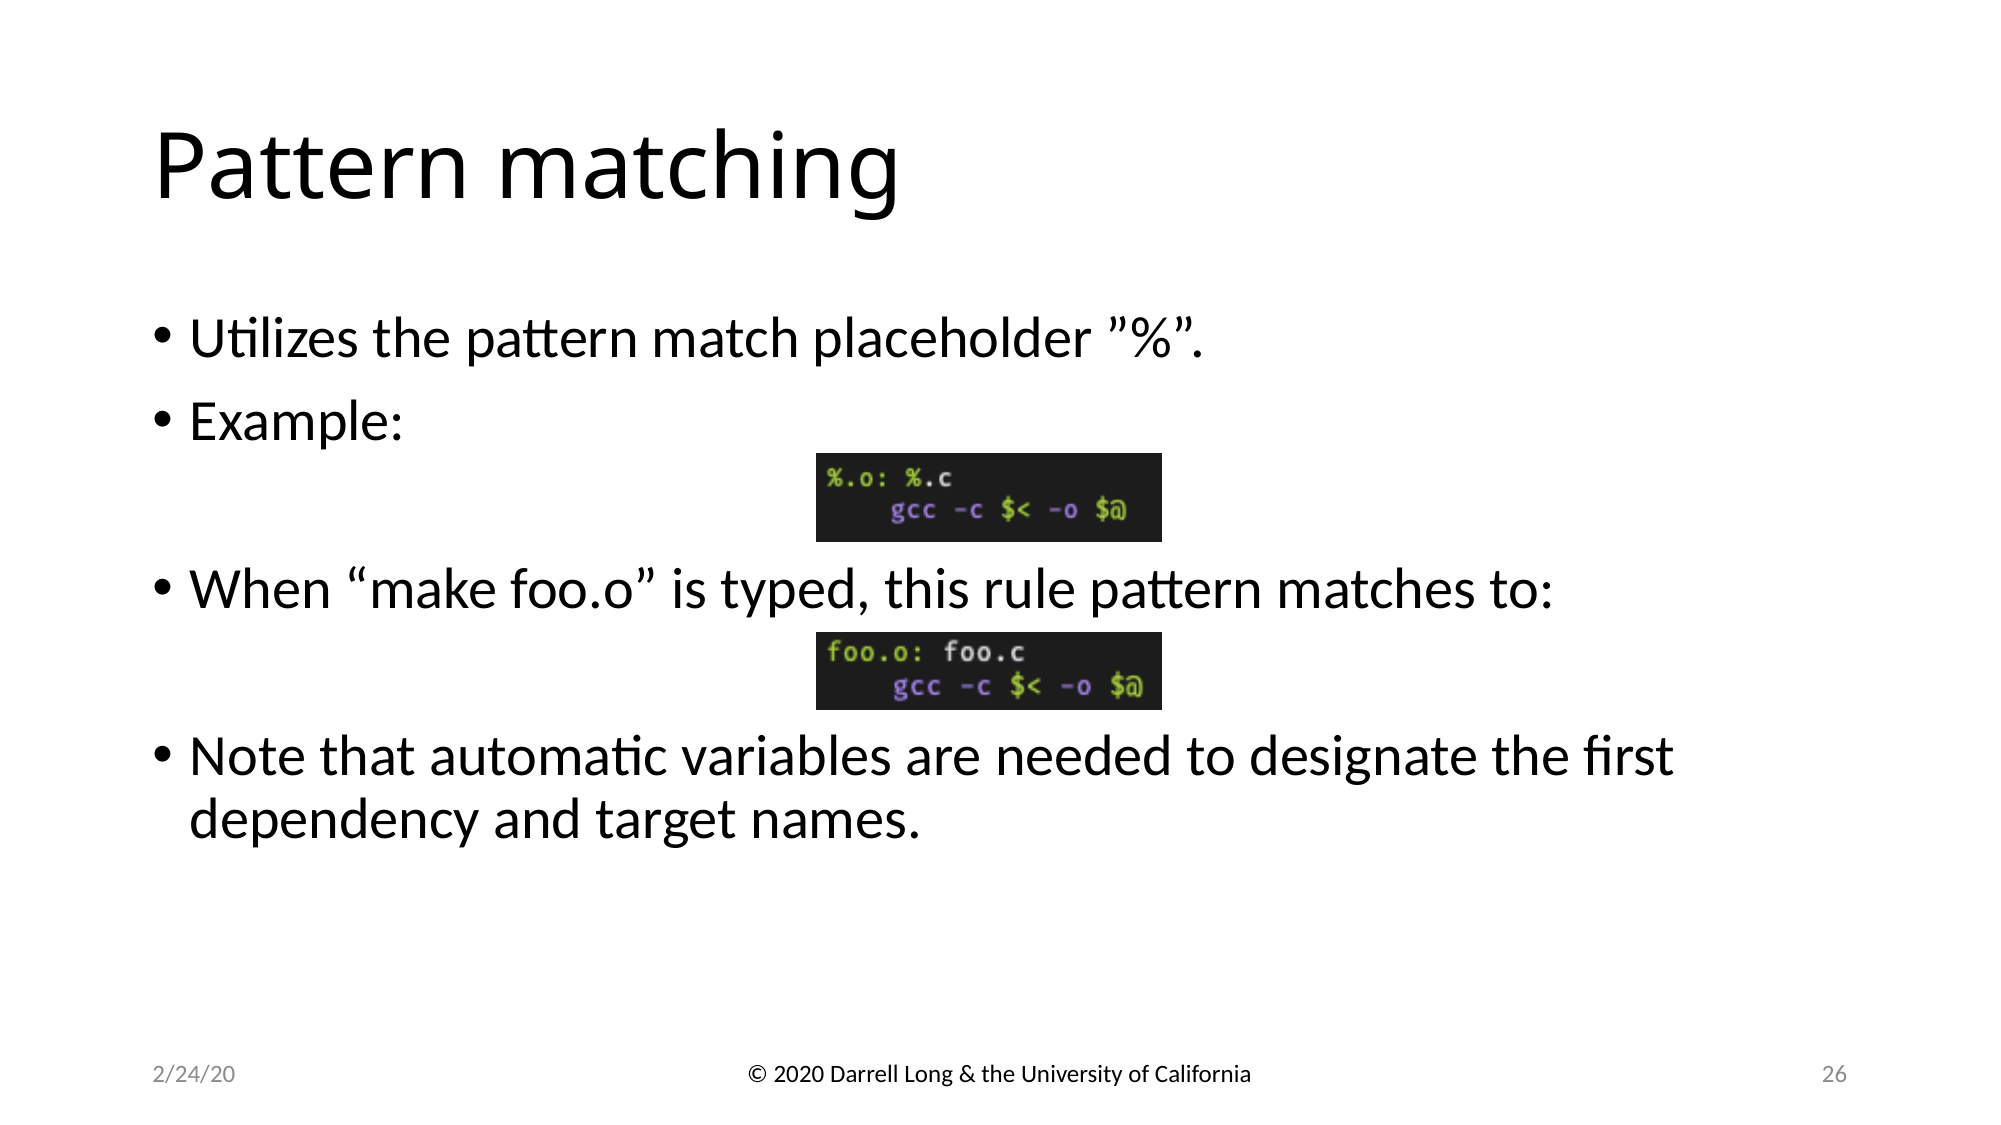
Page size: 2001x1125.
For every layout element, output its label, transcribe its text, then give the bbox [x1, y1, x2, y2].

list Utilizes the pattern match placeholder ”%”. Example: When “make foo.o” is typed, this rule pattern matches to: Note that automatic variables are needed to designate the first dependency and target names. [137, 299, 1863, 1014]
picture [816, 453, 1162, 542]
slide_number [137, 1042, 588, 1103]
picture [816, 632, 1162, 710]
footer © 2020 Darrell Long & the University of California [662, 1042, 1338, 1103]
slide_number 26 [1412, 1042, 1863, 1103]
title Pattern matching [137, 59, 1863, 278]
